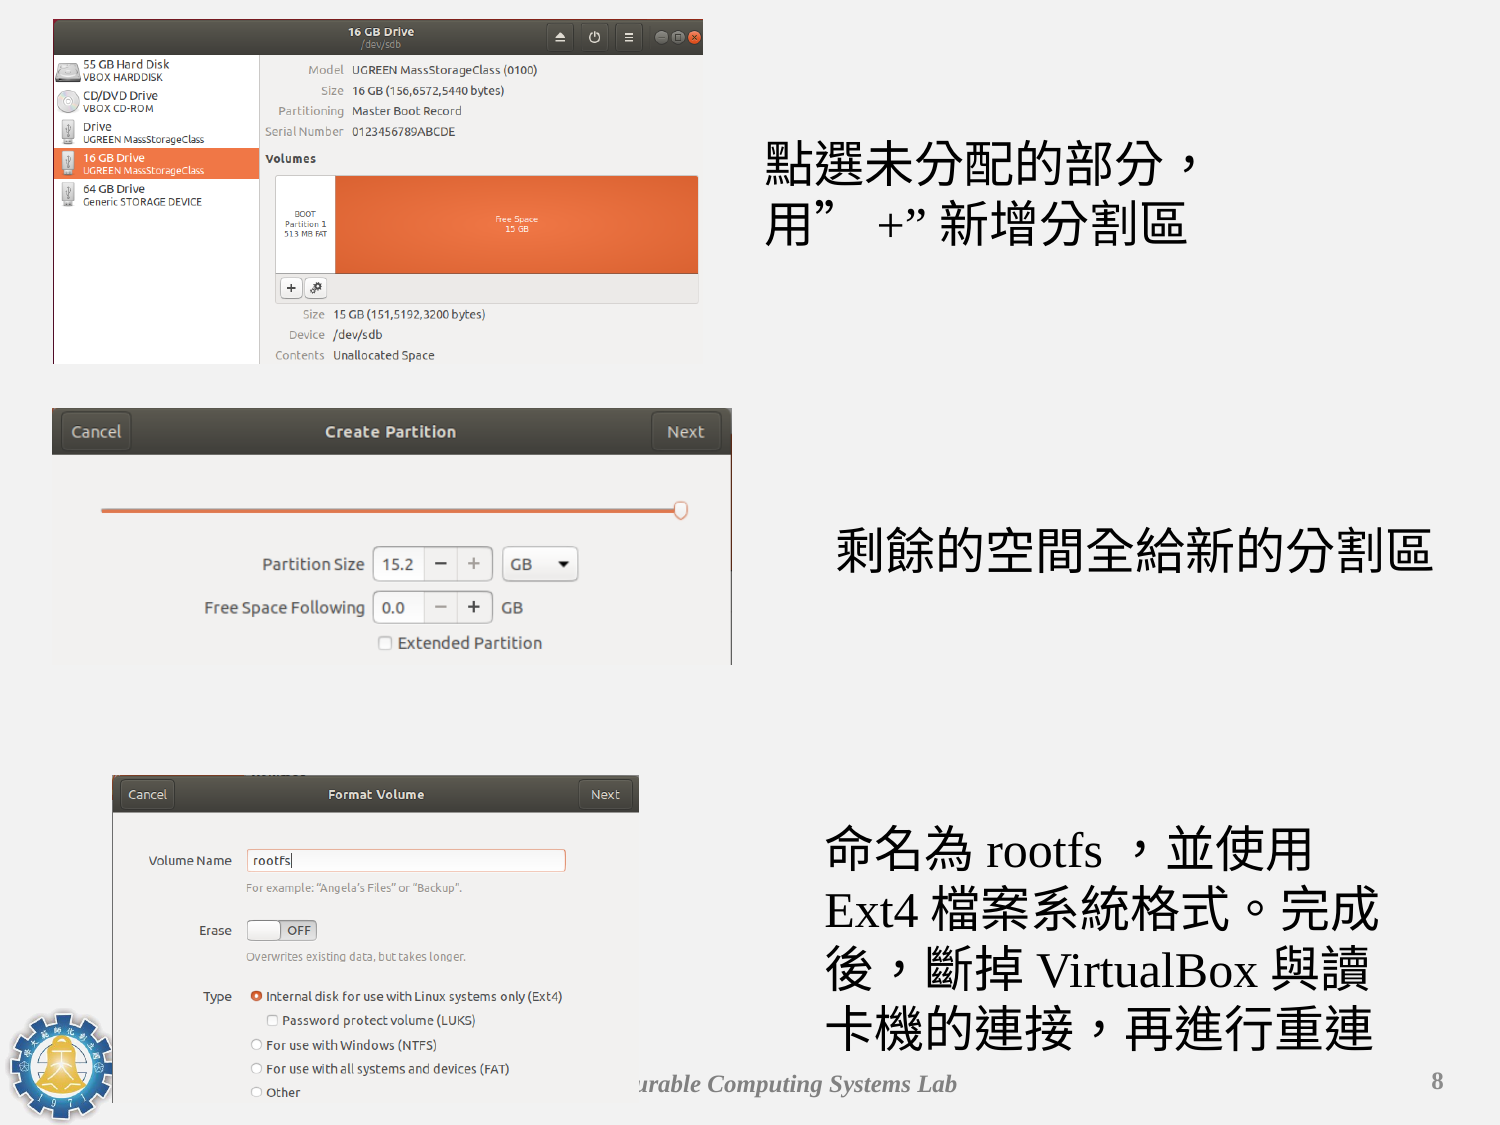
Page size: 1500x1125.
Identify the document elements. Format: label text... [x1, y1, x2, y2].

slide_number 8 [1128, 1057, 1459, 1103]
picture [51, 408, 733, 665]
picture [52, 18, 703, 364]
text_box 點選未分配的部分，用”+”新增分割區 [749, 125, 1230, 261]
picture [112, 774, 639, 1103]
text_box 剩餘的空間全給新的分割區 [820, 512, 1459, 587]
text_box 命名為rootfs，並使用Ext4檔案系統格式。完成後，斷掉VirtualBox與讀卡機的連接，再進行重連 [809, 810, 1436, 1066]
